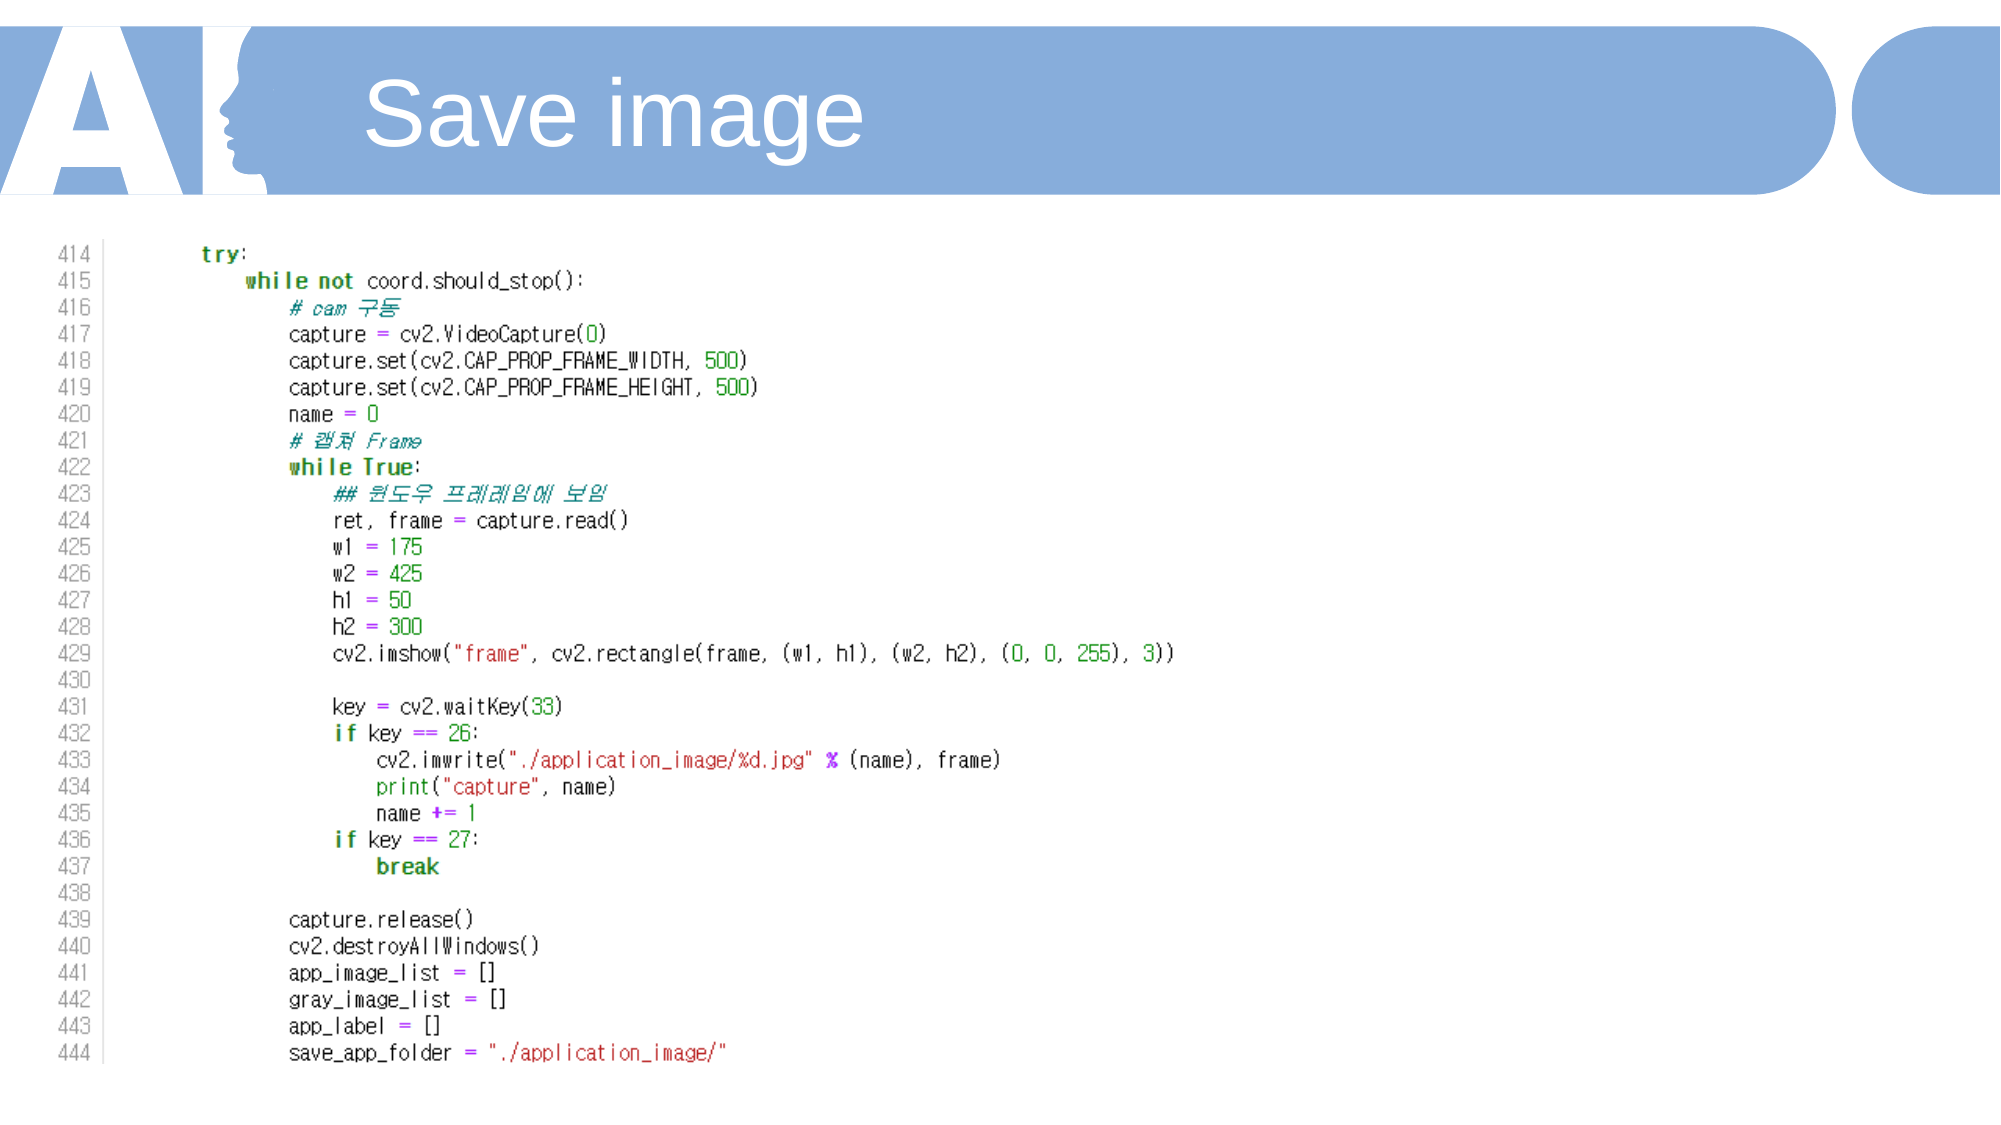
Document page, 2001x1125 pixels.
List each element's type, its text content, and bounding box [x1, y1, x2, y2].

list Save image [347, 55, 1952, 175]
picture [51, 239, 1246, 1064]
